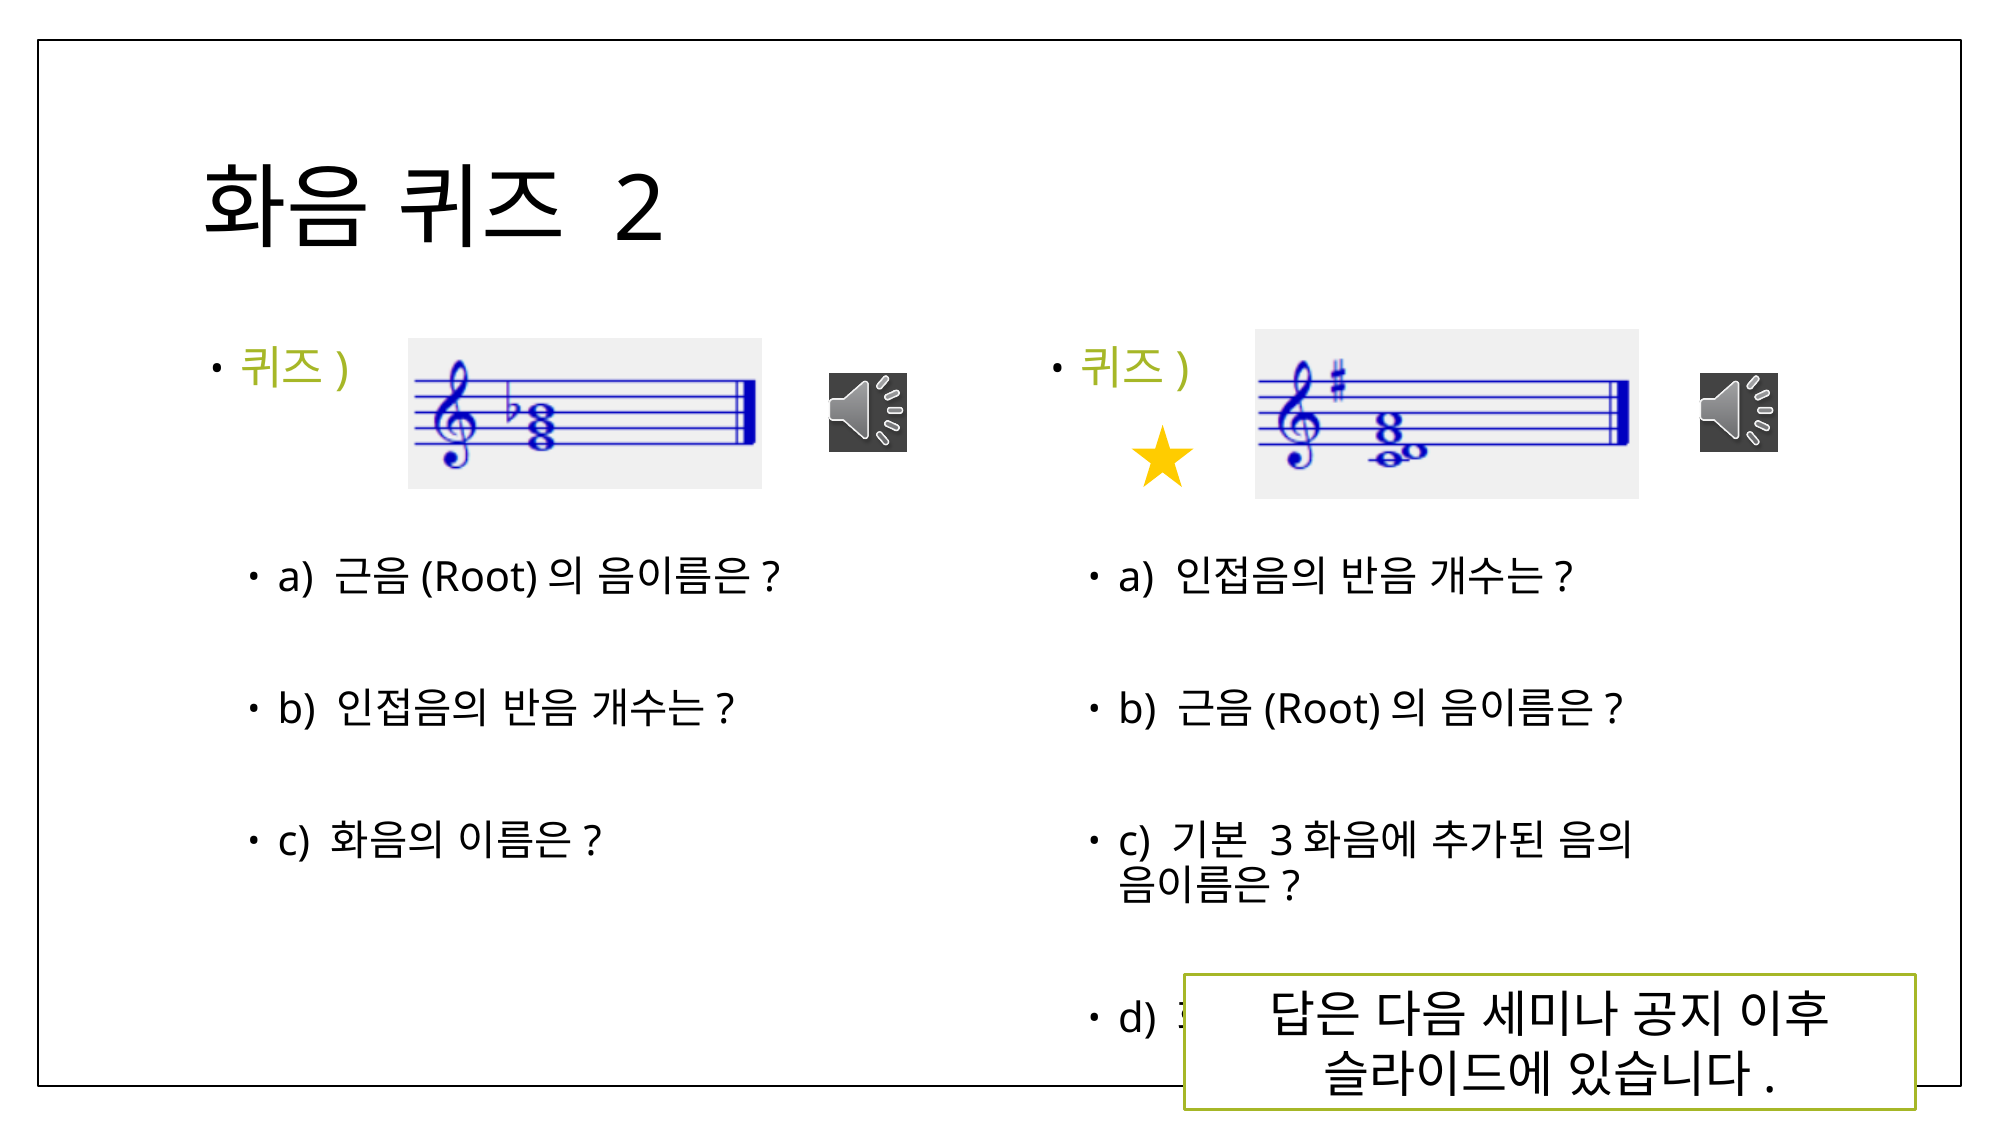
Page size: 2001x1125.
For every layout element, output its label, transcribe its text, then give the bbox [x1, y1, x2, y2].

text_box 답은 다음 세미나 공지 이후 슬라이드에 있습니다. [1183, 973, 1917, 1111]
picture [407, 338, 762, 490]
picture [1254, 329, 1639, 499]
picture [1698, 372, 1779, 453]
picture [827, 372, 909, 453]
text_box [1130, 423, 1196, 489]
title 화음 퀴즈 2 [187, 99, 1808, 323]
list 퀴즈) a) 근음(Root)의 음이름은? b) 인접음의 반음 개수는? c) 화음의 이름은? [187, 337, 968, 998]
list 퀴즈) a) 인접음의 반음 개수는? b) 근음(Root)의 음이름은? c) 기본 3화음에 추가된 음의 음이름은? d) 화음의 이름은? [1028, 337, 1809, 998]
